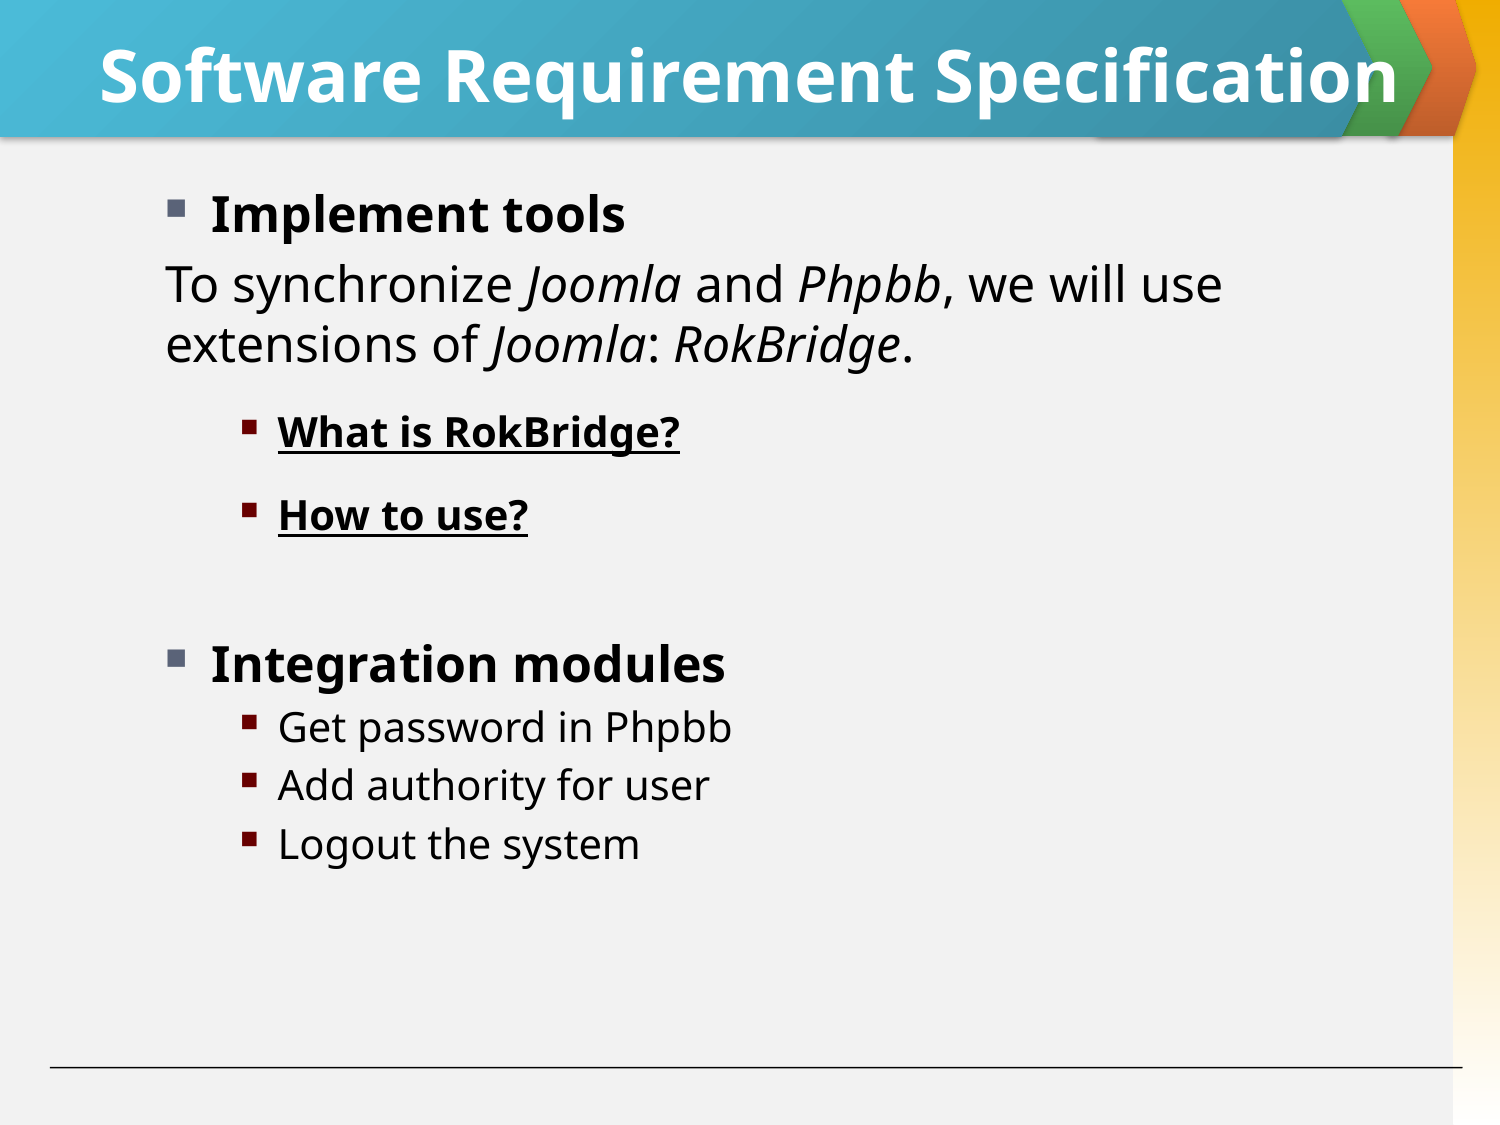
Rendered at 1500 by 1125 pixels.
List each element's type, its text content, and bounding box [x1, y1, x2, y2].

title Software Requirement Specification [75, 21, 1425, 125]
list Implement tools To synchronize Joomla and Phpbb, we will use extensions of Joomla: RokBridge. What is RokBridge? How to use? Integration modules Get password in Phpbb Add authority for user Logout the system [74, 174, 1426, 1006]
